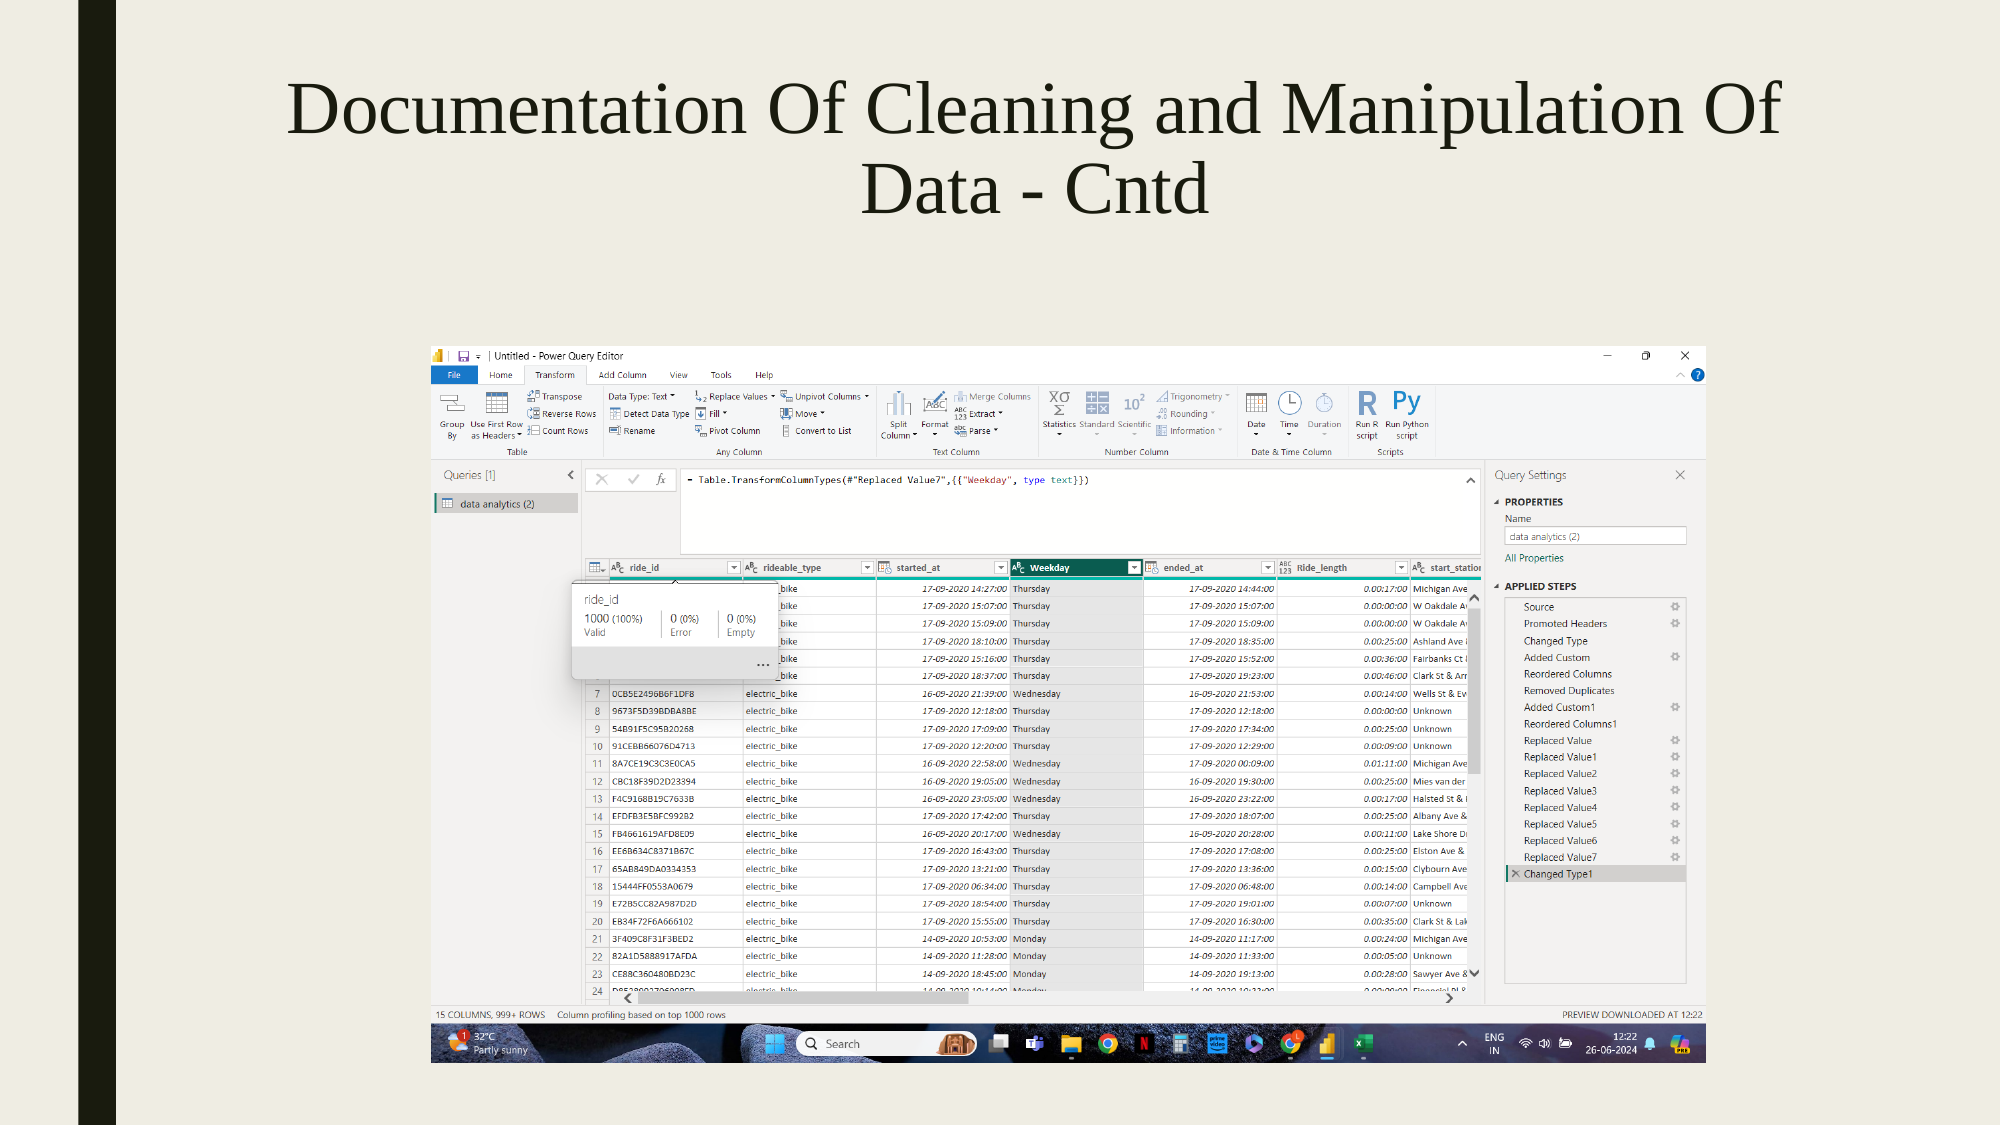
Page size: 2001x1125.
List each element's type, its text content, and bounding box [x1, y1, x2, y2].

title Documentation Of Cleaning and Manipulation Of Data - Cntd [247, 61, 1823, 286]
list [431, 346, 1706, 1063]
